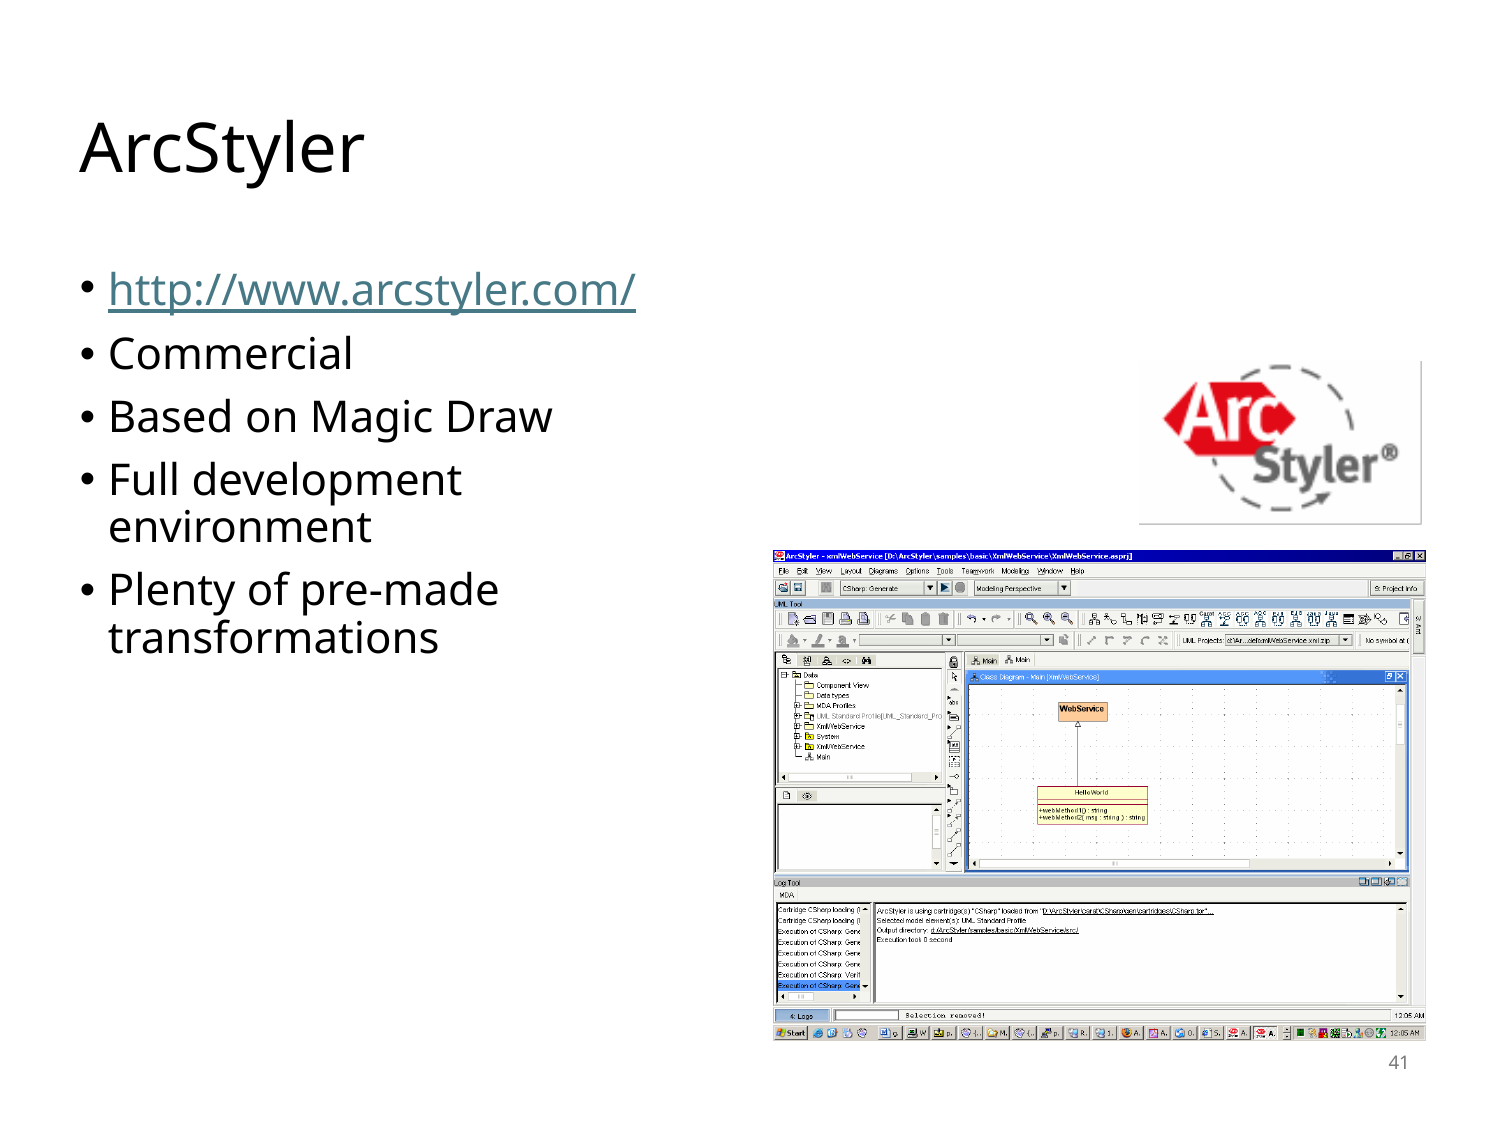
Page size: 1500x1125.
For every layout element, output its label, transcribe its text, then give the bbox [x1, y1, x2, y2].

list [773, 549, 1427, 1041]
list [1139, 361, 1424, 527]
list http://www.arcstyler.com/ Commercial Based on Magic Draw Full development environment Plenty of pre-made transformations [64, 255, 732, 1047]
slide_number 41 [1074, 1041, 1425, 1103]
title ArcStyler [64, 78, 1424, 222]
